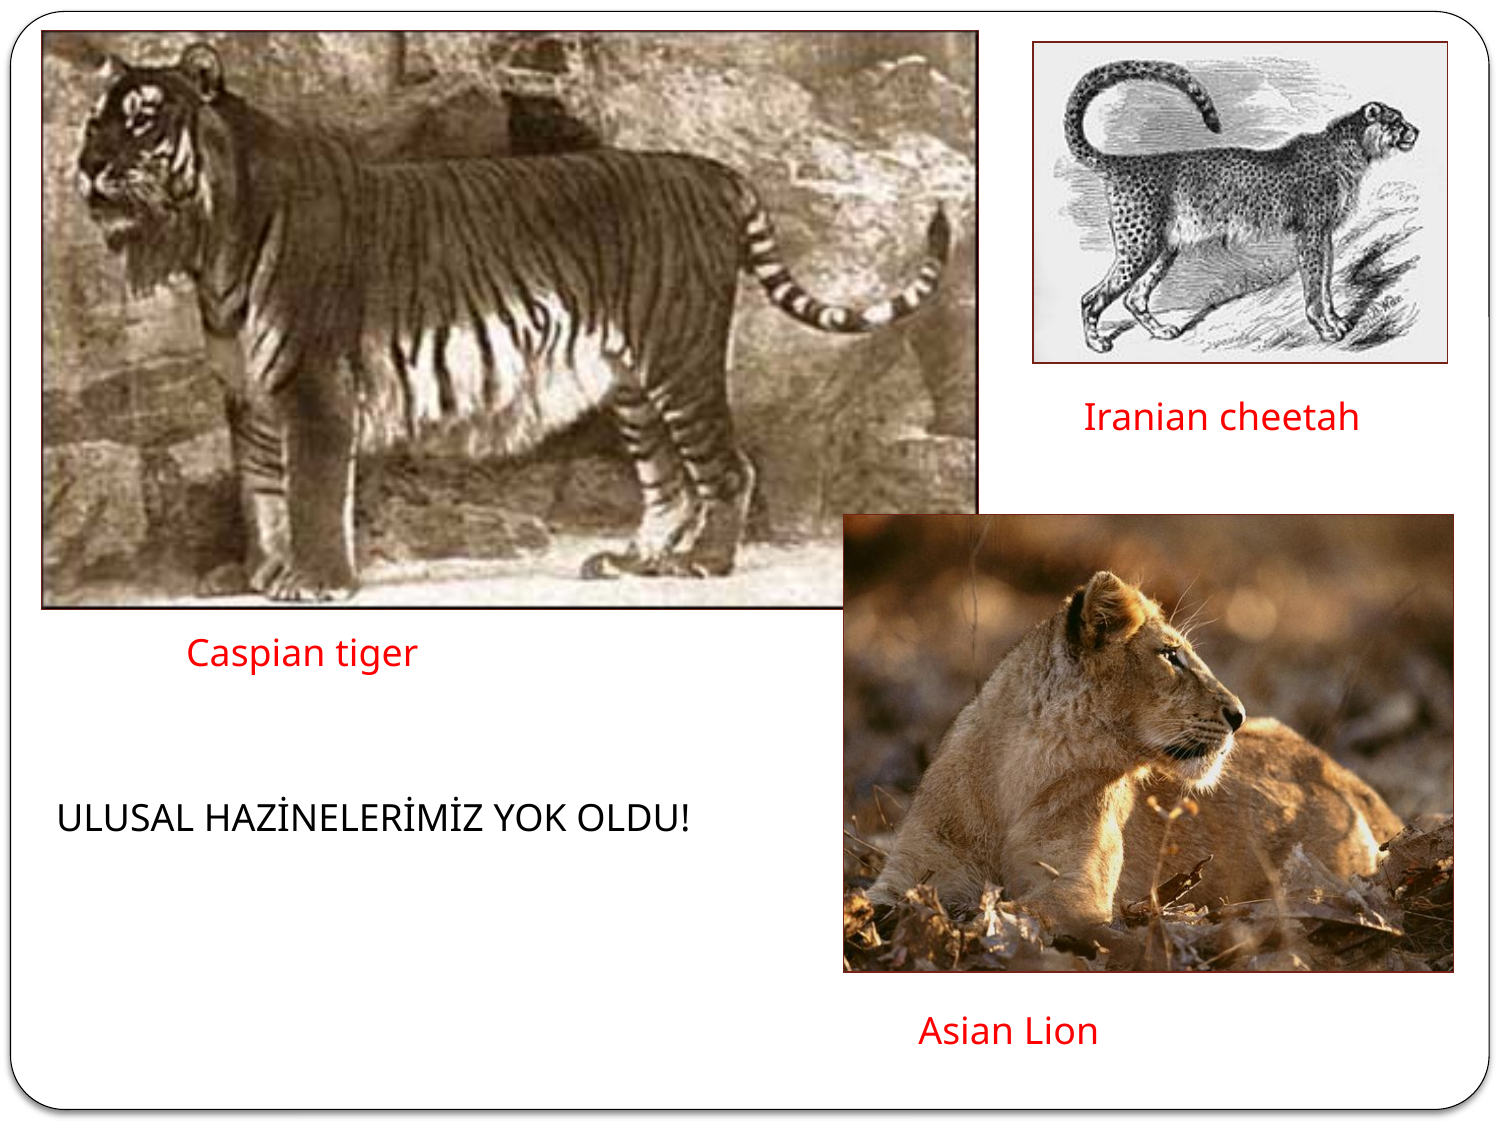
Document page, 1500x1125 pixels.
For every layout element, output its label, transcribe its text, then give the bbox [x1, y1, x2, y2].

text_box Caspian tiger [171, 621, 680, 682]
picture [1033, 42, 1448, 363]
picture [844, 514, 1453, 972]
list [41, 30, 980, 610]
text_box ULUSAL HAZİNELERİMİZ YOK OLDU! [41, 786, 809, 847]
text_box Iranian cheetah [1068, 385, 1418, 445]
text_box Asian Lion [903, 999, 1400, 1060]
